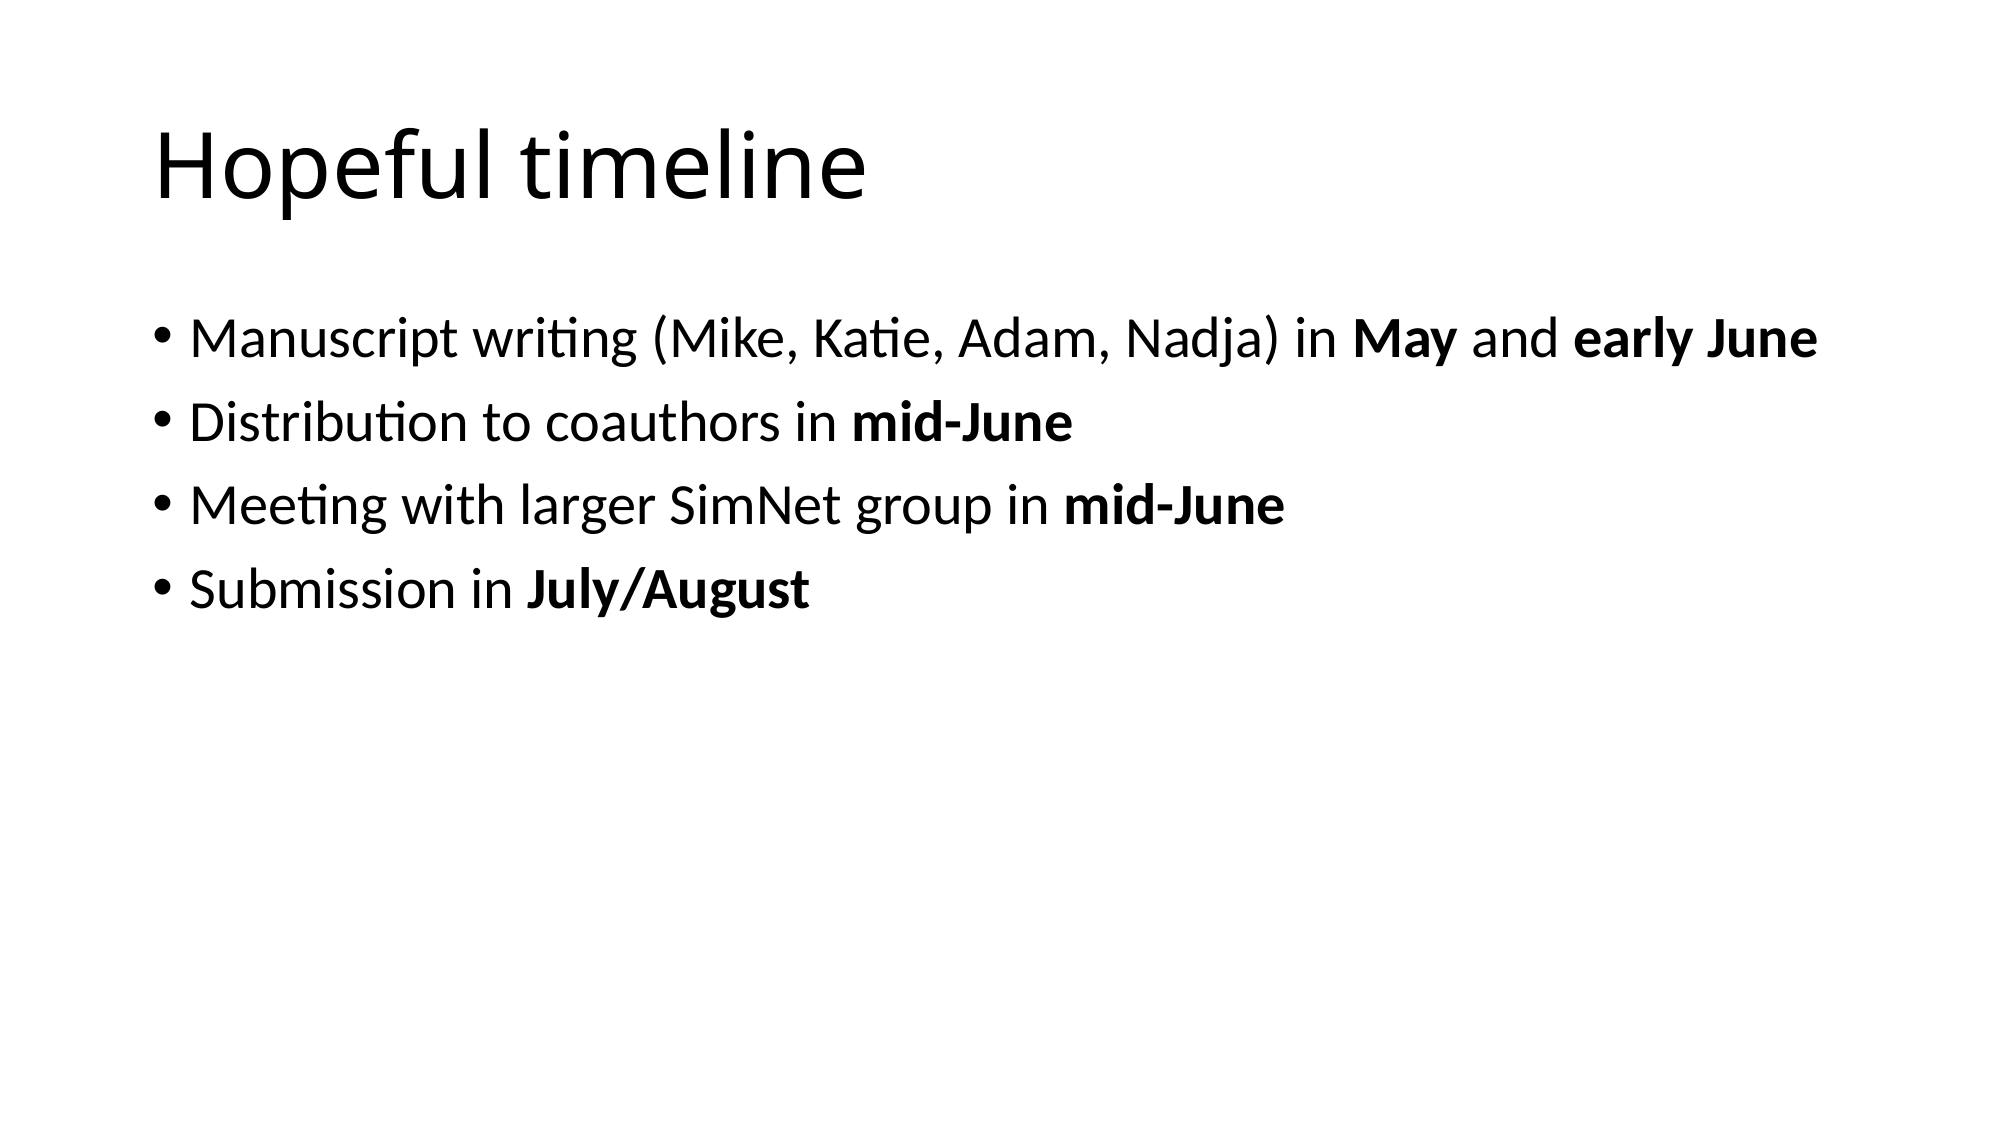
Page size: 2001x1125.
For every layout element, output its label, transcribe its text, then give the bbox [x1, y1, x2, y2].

list Manuscript writing (Mike, Katie, Adam, Nadja) in May and early June Distribution to coauthors in mid-June Meeting with larger SimNet group in mid-June Submission in July/August [137, 299, 1863, 1014]
title Hopeful timeline [137, 59, 1863, 278]
